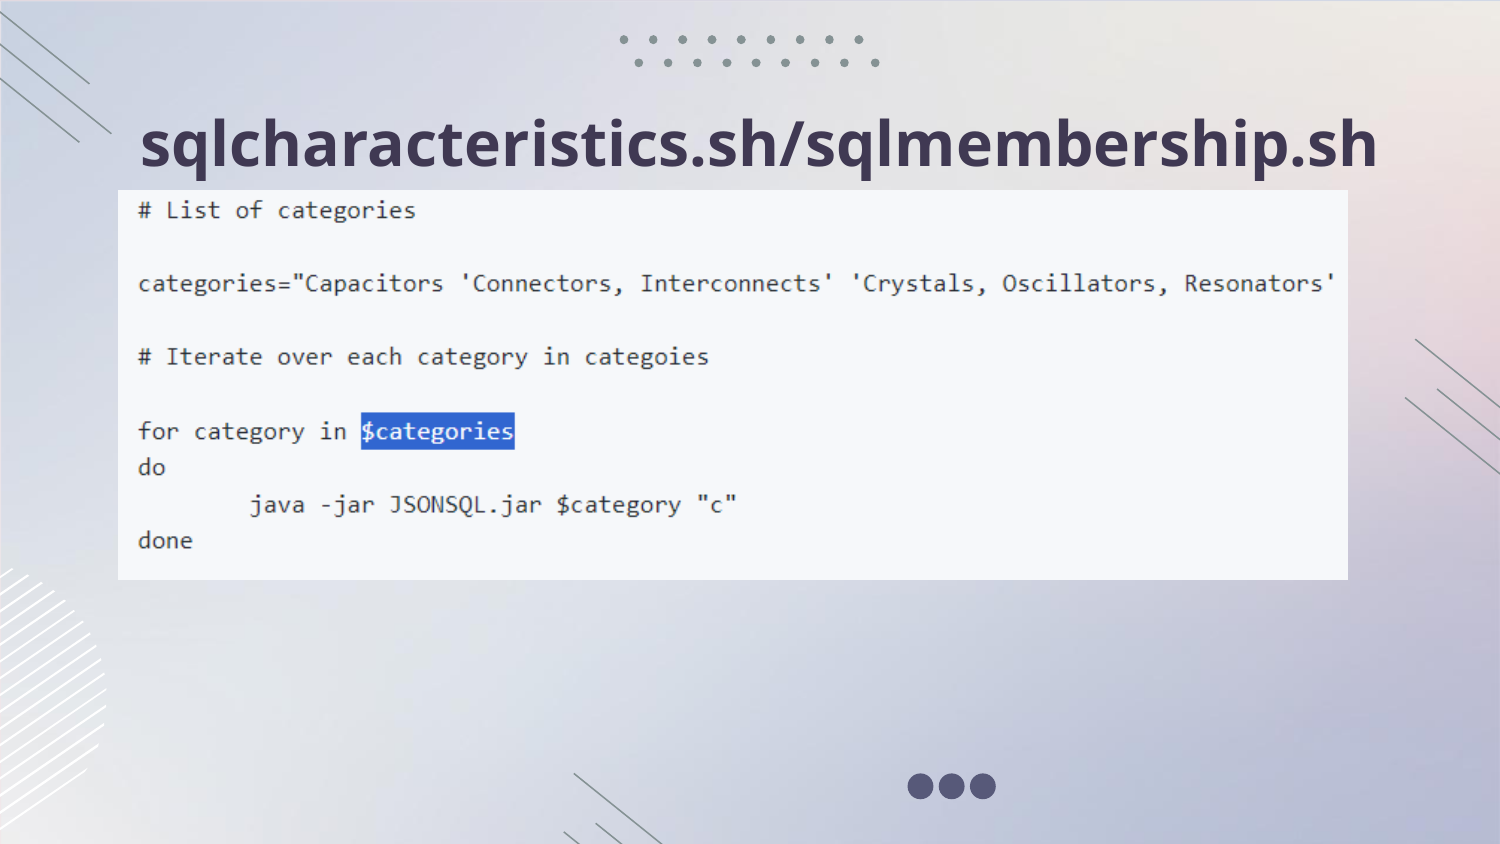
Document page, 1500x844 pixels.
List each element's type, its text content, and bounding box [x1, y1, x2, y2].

title sqlcharacteristics.sh/sqlmembership.sh [63, 88, 1457, 173]
picture [2, 48, 63, 127]
picture [2, 2, 1499, 844]
